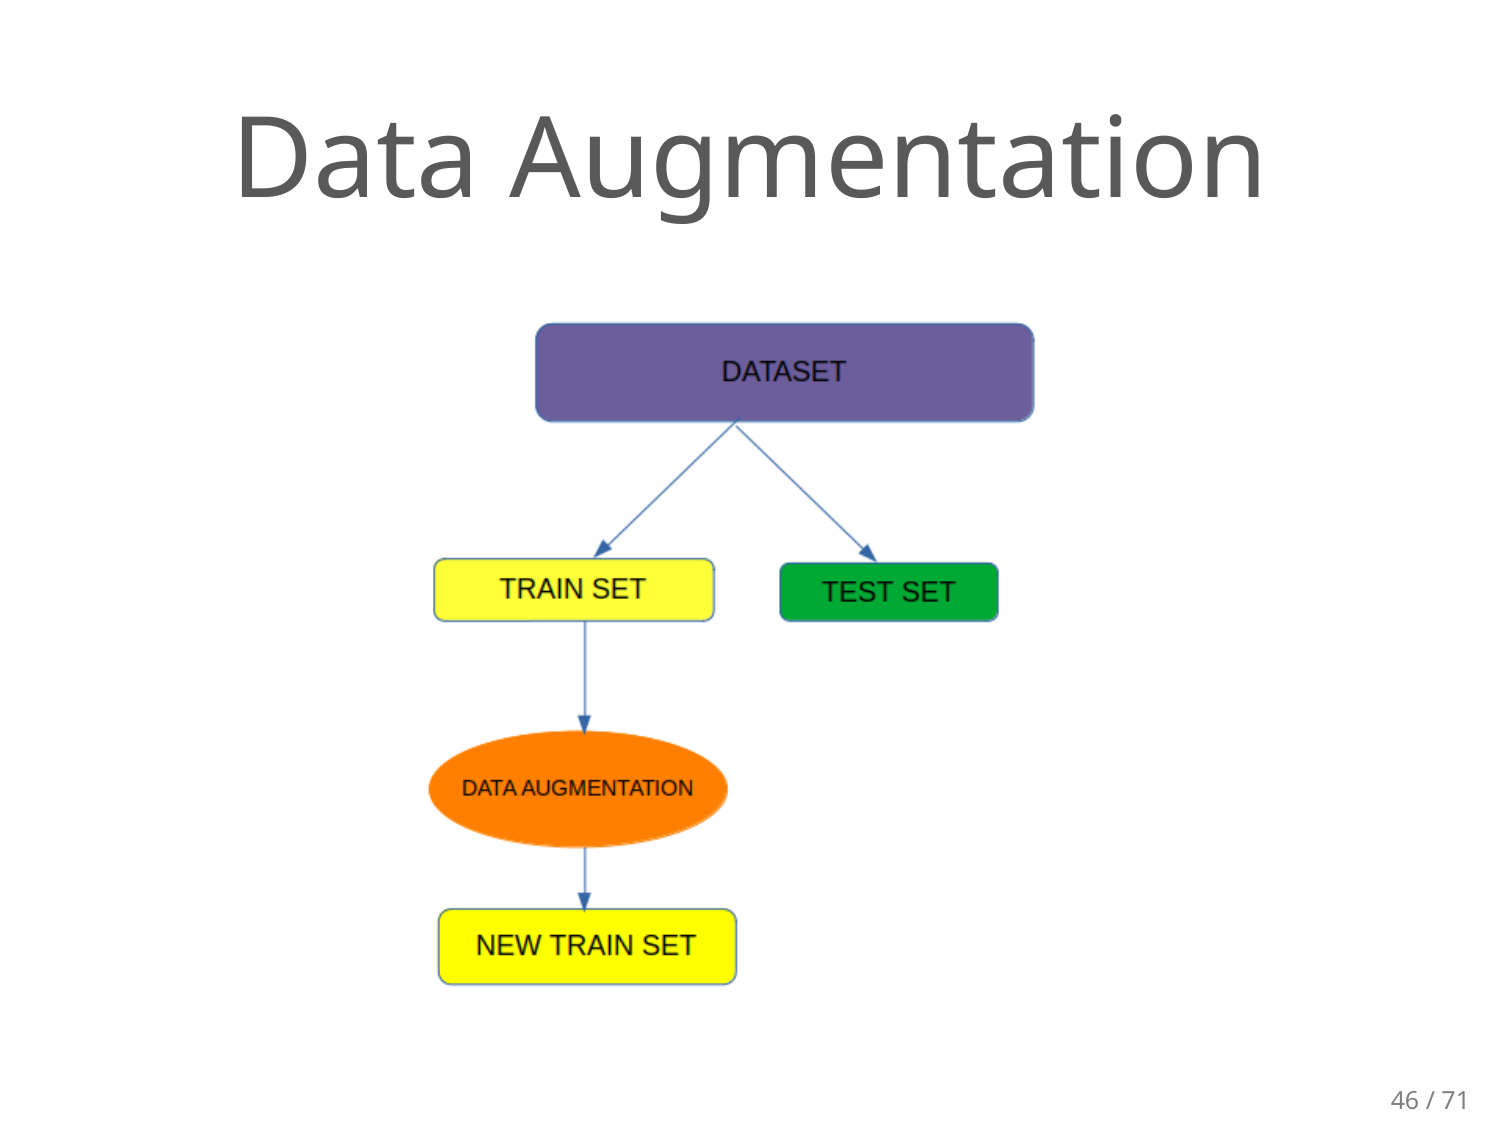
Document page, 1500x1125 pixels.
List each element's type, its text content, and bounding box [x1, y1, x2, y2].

picture [371, 246, 1179, 1118]
text_box Data Augmentation [168, 78, 1332, 228]
